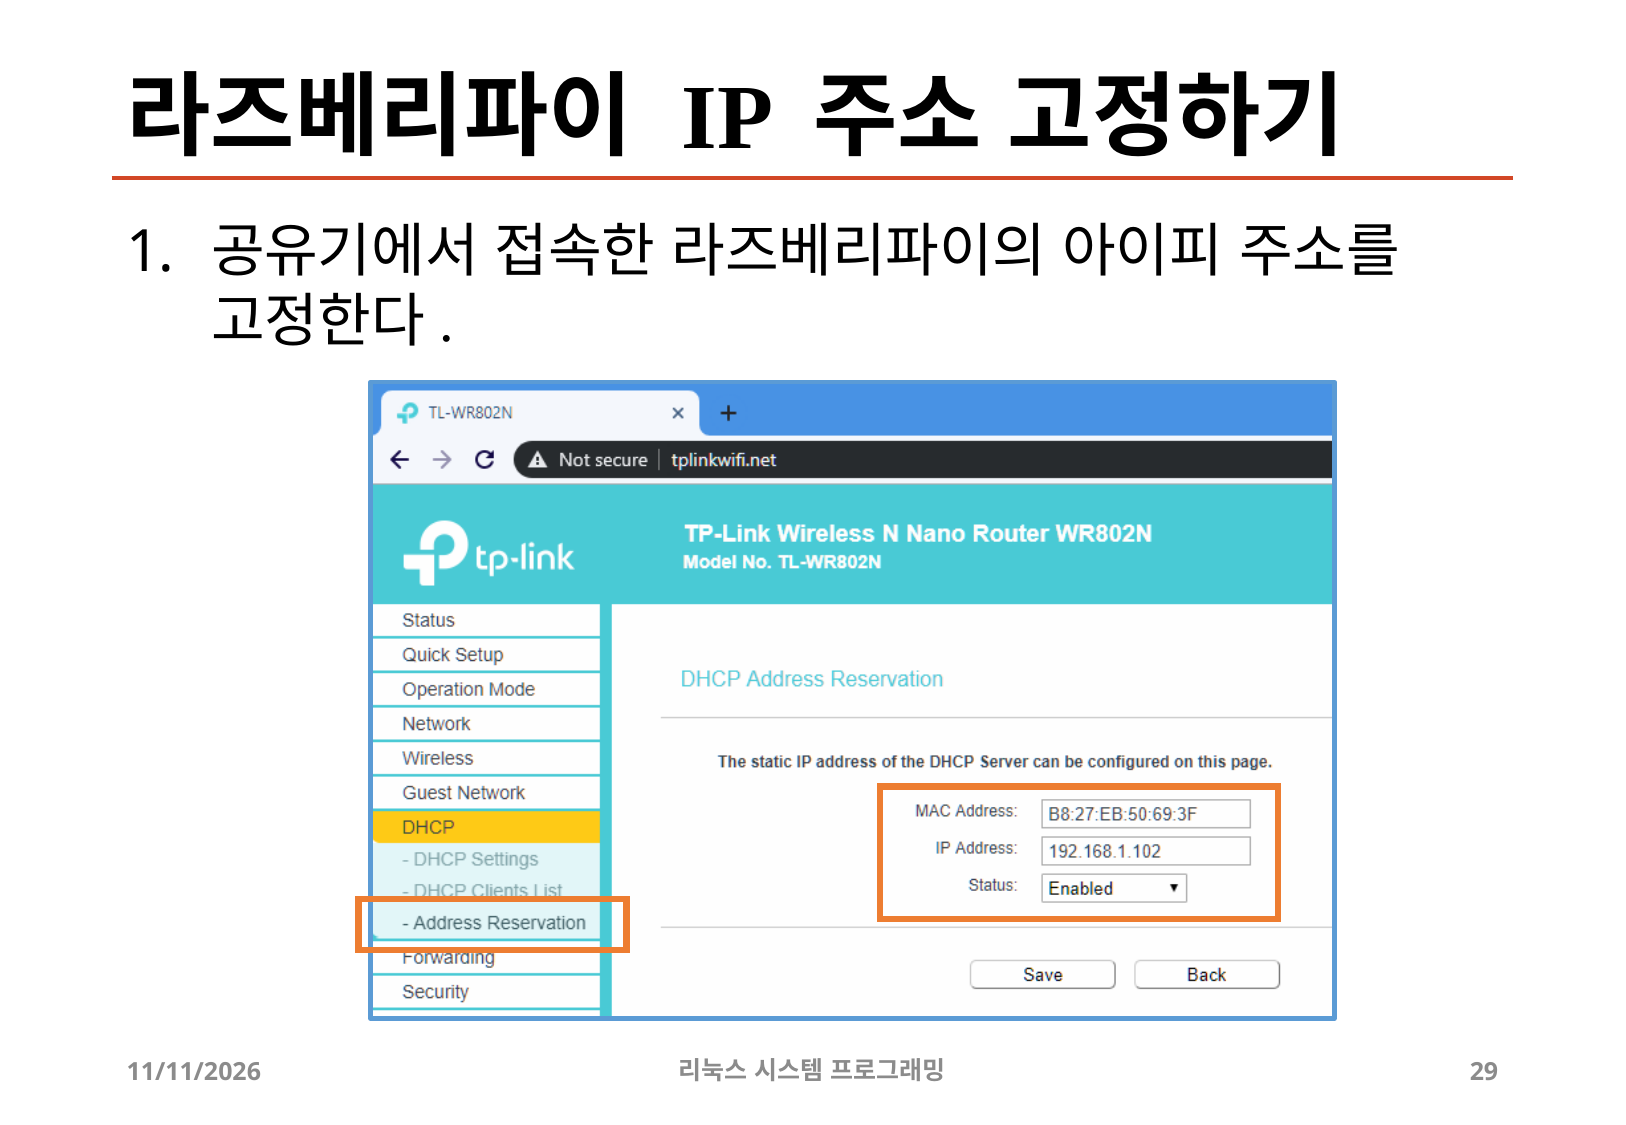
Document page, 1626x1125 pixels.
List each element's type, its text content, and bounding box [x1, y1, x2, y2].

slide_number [111, 1042, 303, 1103]
title 라즈베리파이 IP 주소 고정하기 [111, 59, 1514, 179]
slide_number 29 [1433, 1042, 1514, 1103]
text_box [358, 384, 1332, 1017]
list 공유기에서 접속한 라즈베리파이의 아이피 주소를 고정한다. [111, 205, 1514, 403]
footer 리눅스 시스템 프로그래밍 [538, 1042, 1087, 1103]
